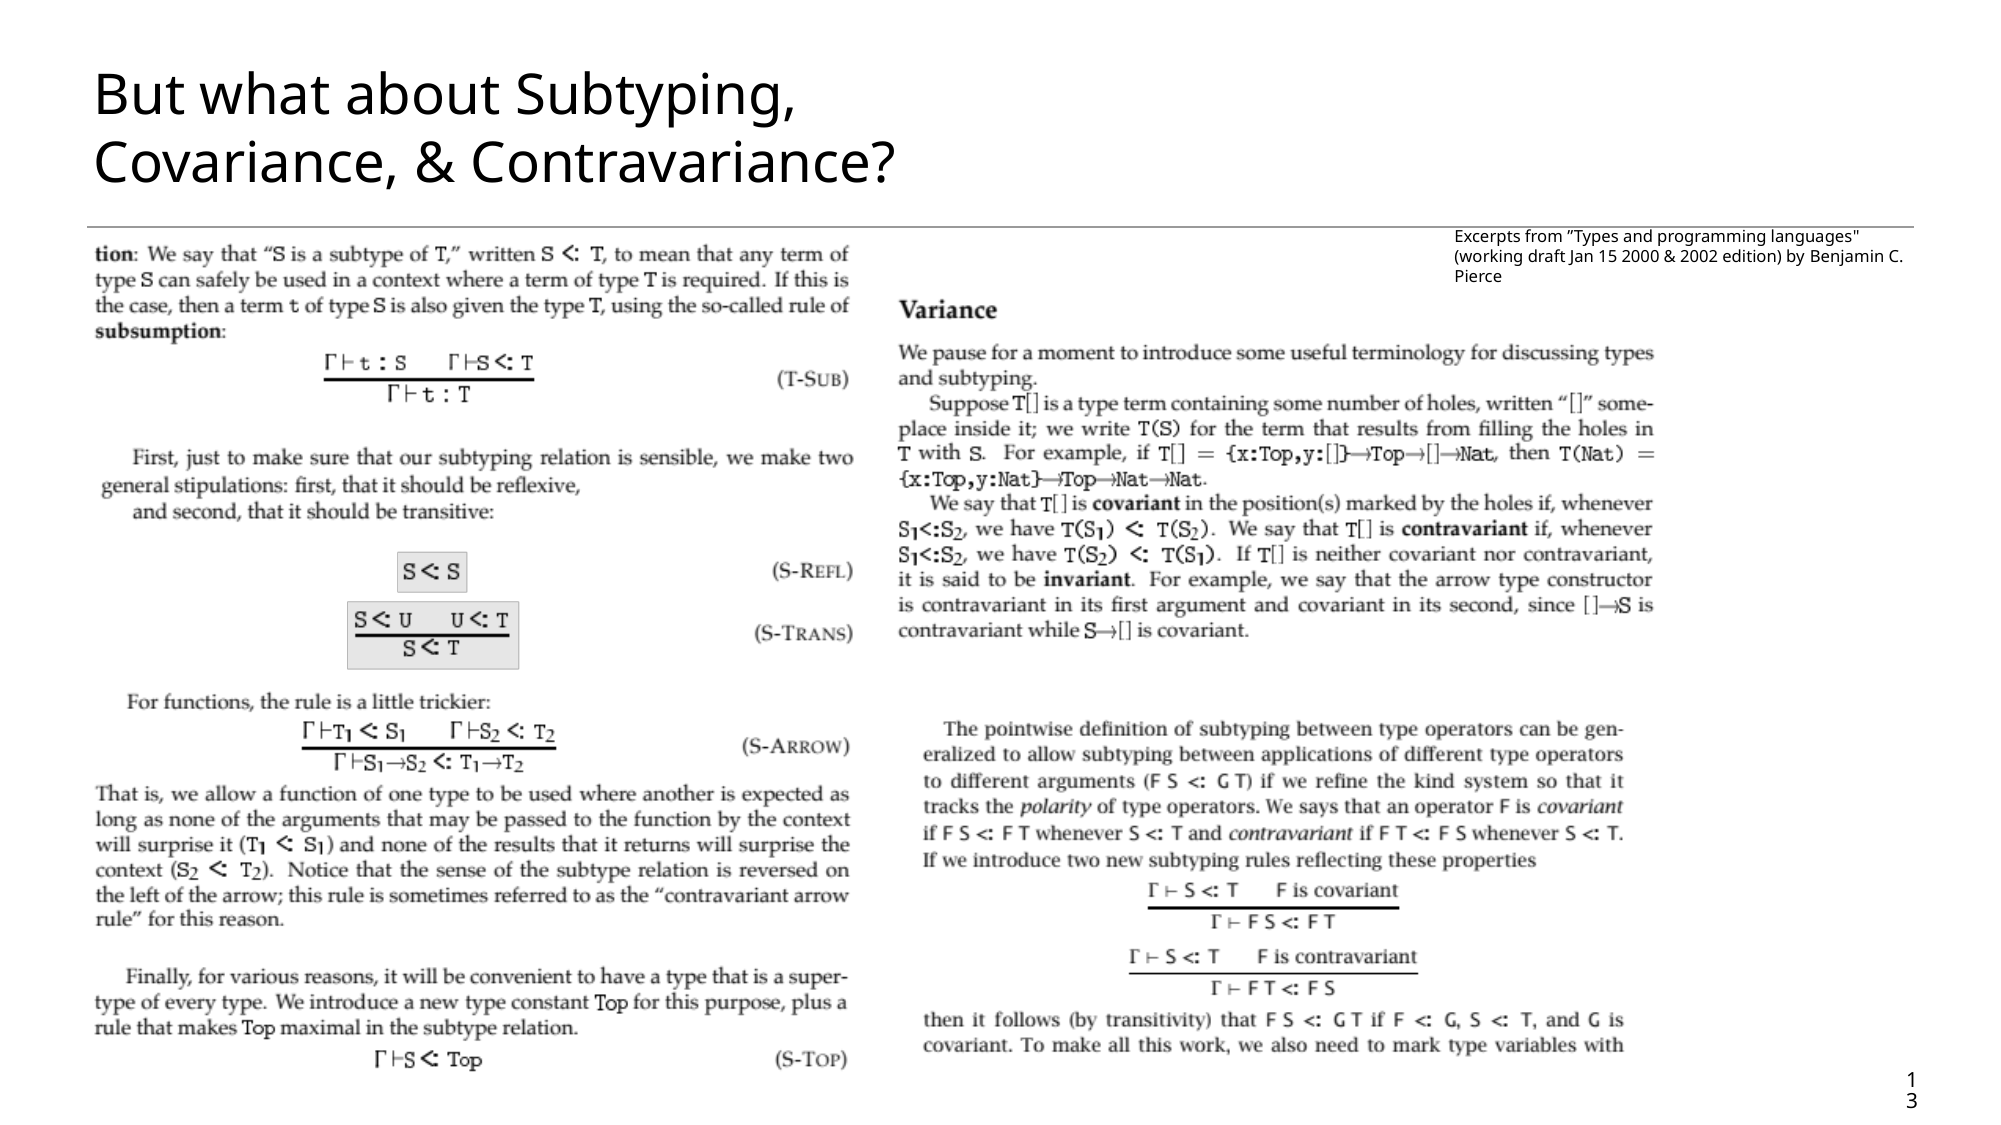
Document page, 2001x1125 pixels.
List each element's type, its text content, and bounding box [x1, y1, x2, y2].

picture [86, 957, 854, 1080]
picture [87, 242, 855, 410]
picture [98, 445, 855, 524]
picture [914, 717, 1626, 1058]
picture [313, 537, 865, 676]
picture [884, 293, 1656, 642]
picture [87, 690, 855, 931]
title But what about Subtyping, Covariance, & Contravariance? [87, 37, 1913, 200]
text_box Excerpts from ”Types and programming languages" (working draft Jan 15 2000 & 2002 edition) by Benjamin C. Pierce [1446, 217, 1935, 294]
slide_number 13 [1899, 1060, 1936, 1099]
